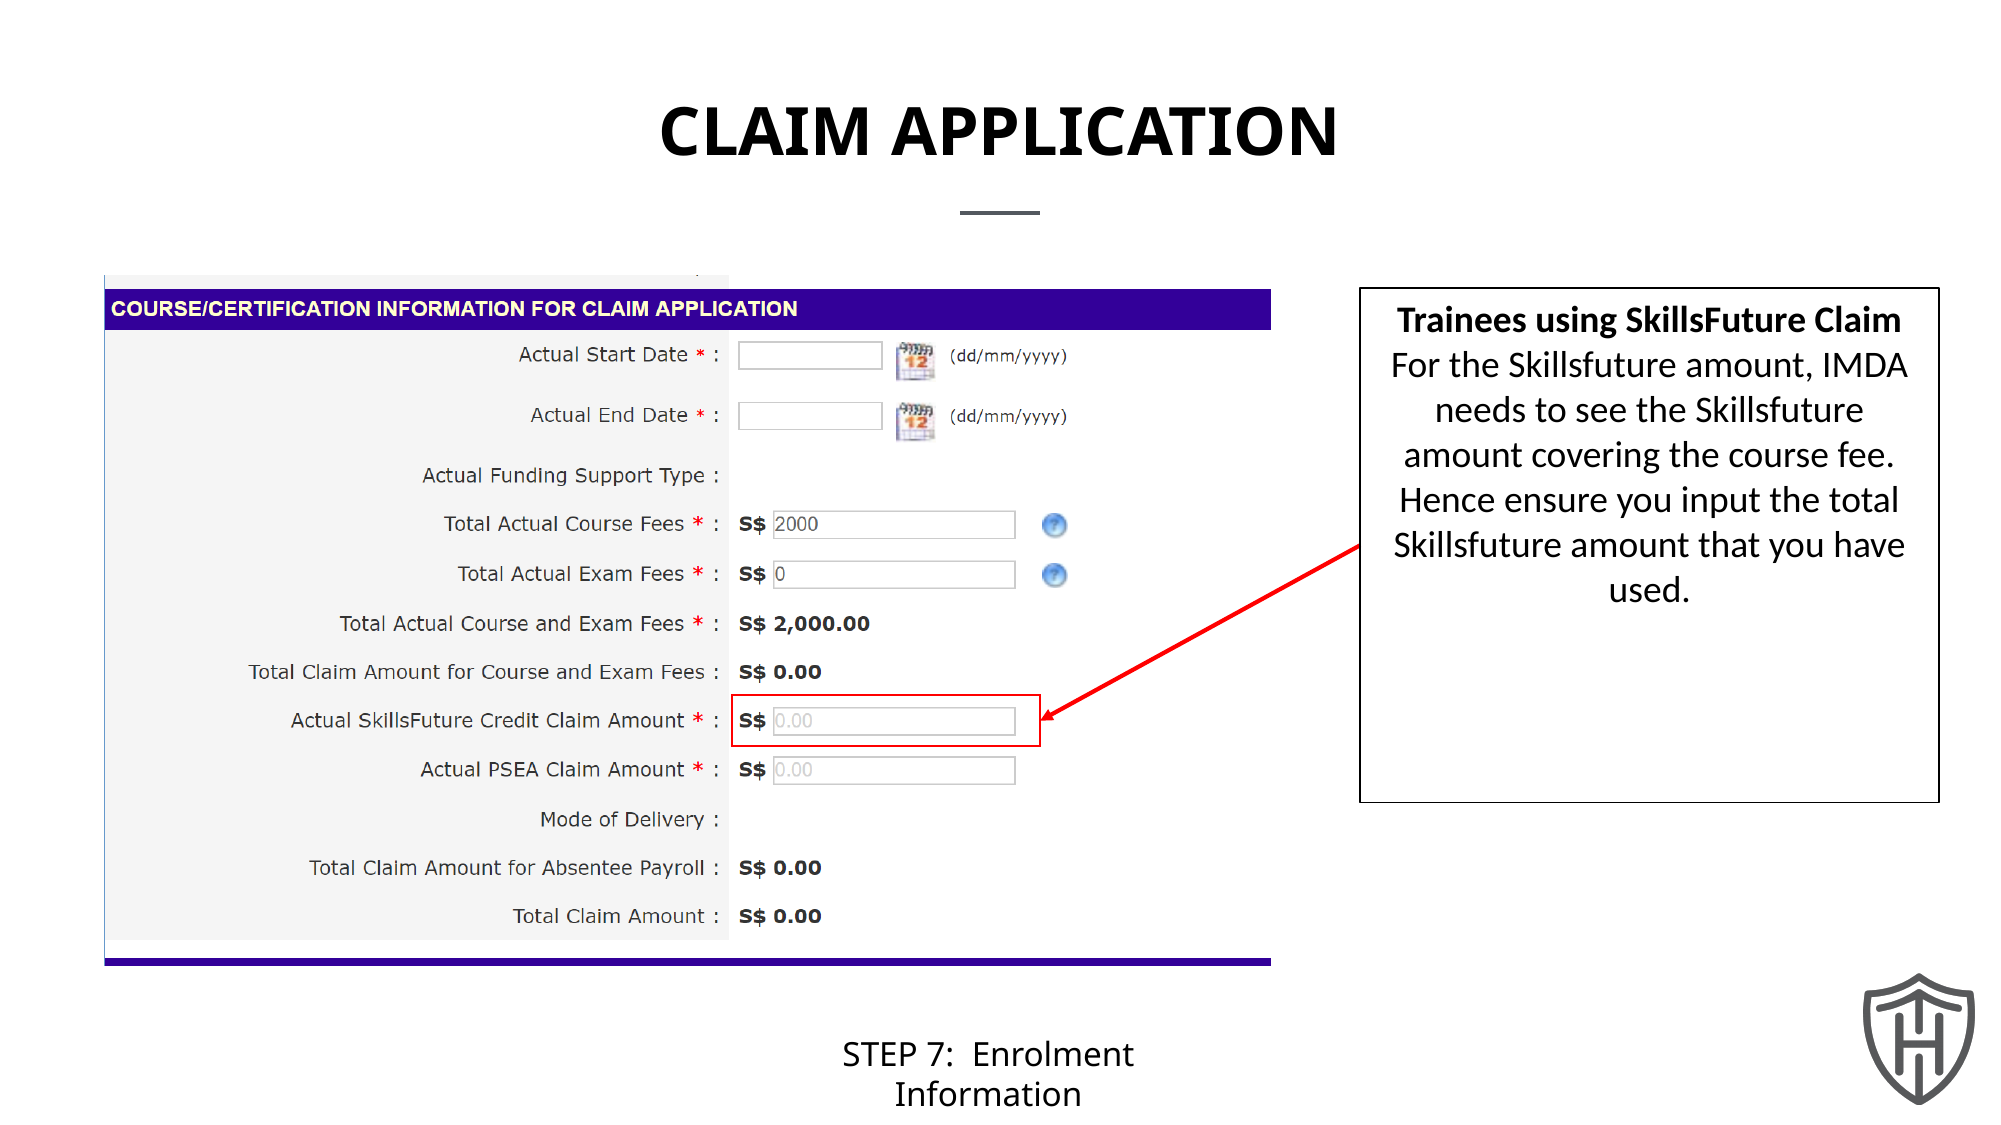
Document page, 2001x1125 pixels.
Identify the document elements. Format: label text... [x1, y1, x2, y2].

text_box STEP 7: Enrolment Information [739, 1025, 1238, 1121]
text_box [1039, 544, 1361, 721]
text_box CLAIM APPLICATION [623, 85, 1377, 174]
picture [1863, 972, 1975, 1105]
picture [89, 275, 1271, 967]
text_box Trainees using SkillsFuture Claim For the Skillsfuture amount, IMDA needs to see the Skillsfuture amount covering the course fee. Hence ensure you input the total Skillsfuture amount that you have used. [1360, 287, 1940, 803]
